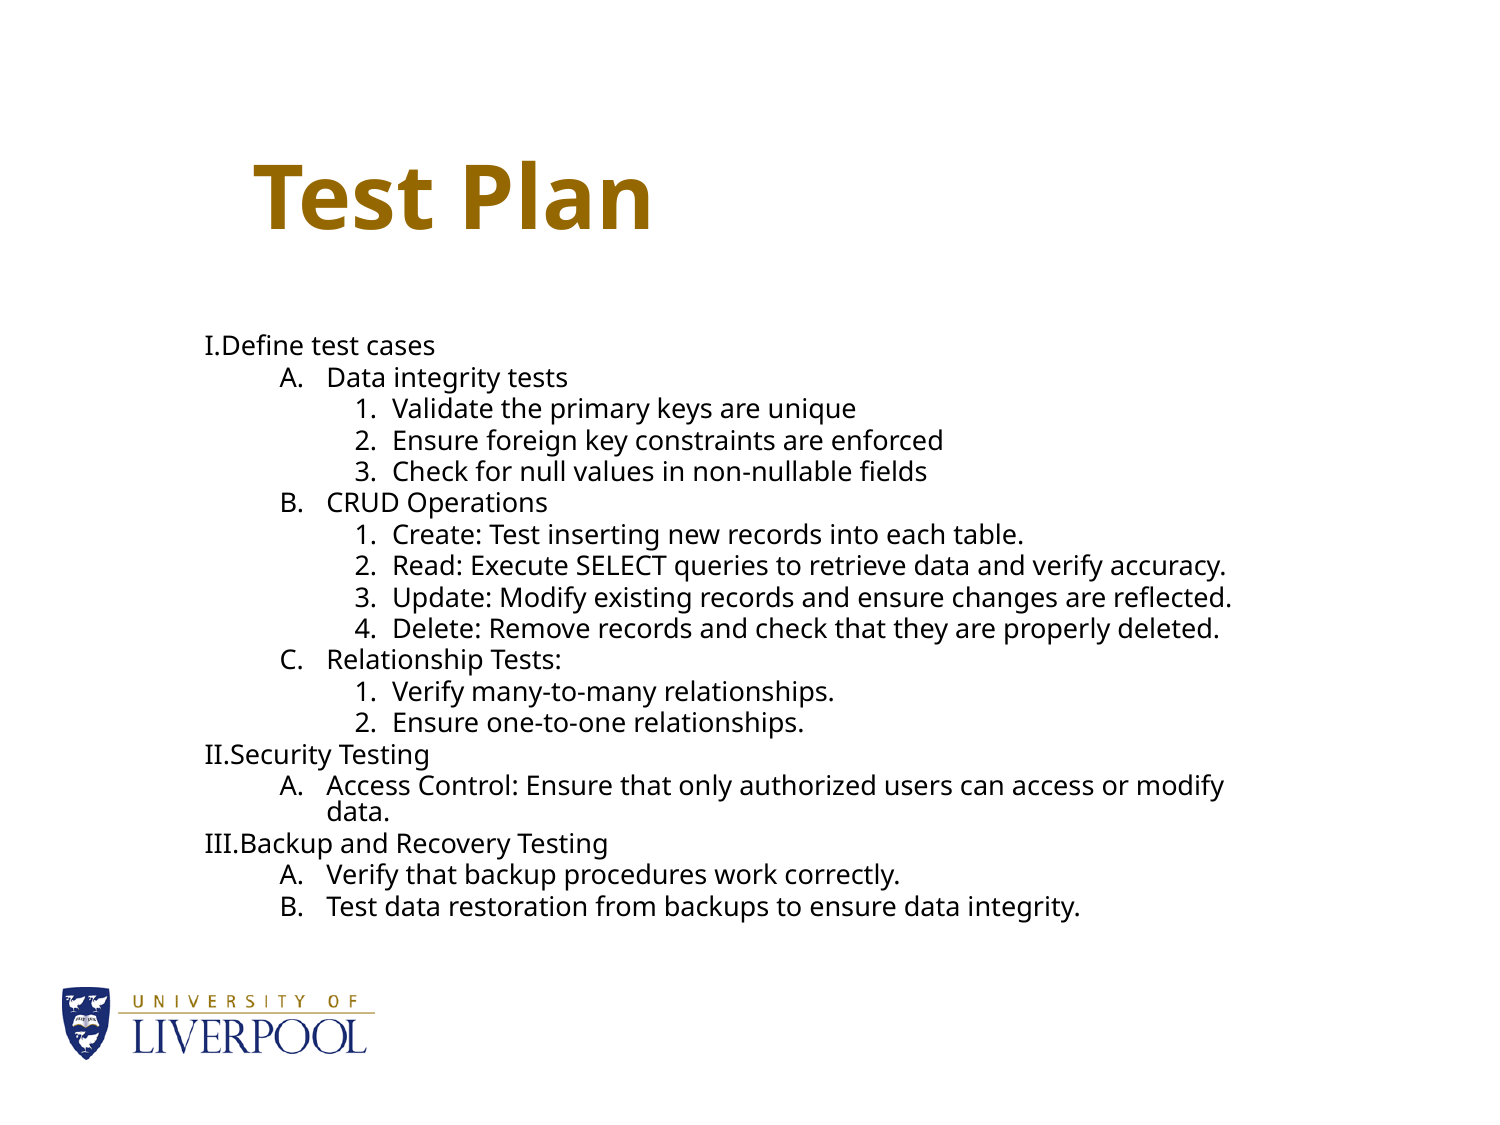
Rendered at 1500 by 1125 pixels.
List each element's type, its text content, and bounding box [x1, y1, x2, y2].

list Define test cases Data integrity tests Validate the primary keys are unique Ensure foreign key constraints are enforced Check for null values in non-nullable fields CRUD Operations Create: Test inserting new records into each table. Read: Execute SELECT queries to retrieve data and verify accuracy. Update: Modify existing records and ensure changes are reflected. Delete: Remove records and check that they are properly deleted. Relationship Tests: Verify many-to-many relationships. Ensure one-to-one relationships. Security Testing Access Control: Ensure that only authorized users can access or modify data. Backup and Recovery Testing Verify that backup procedures work correctly. Test data restoration from backups to ensure data integrity. [189, 304, 1262, 1006]
picture [62, 987, 375, 1060]
title Test Plan [237, 132, 869, 304]
